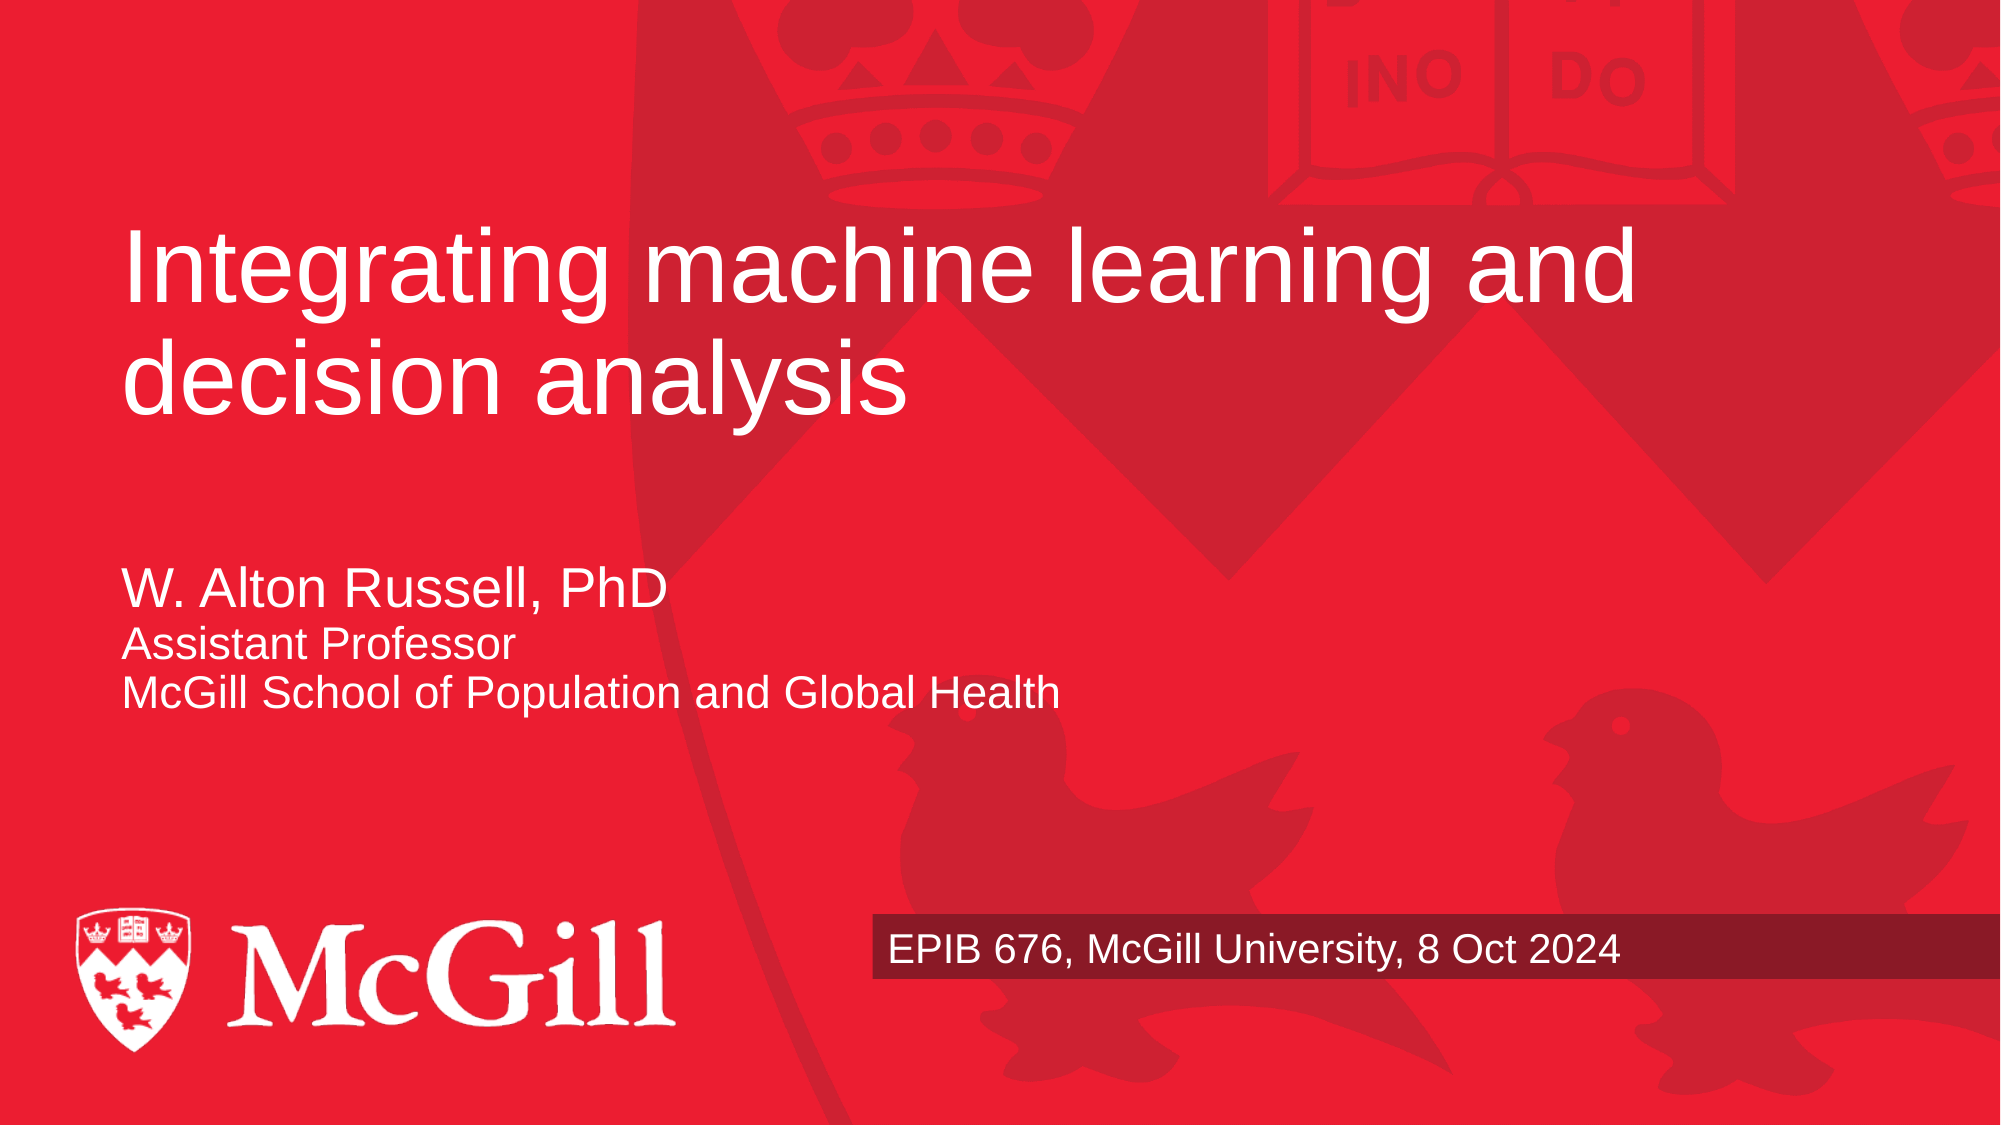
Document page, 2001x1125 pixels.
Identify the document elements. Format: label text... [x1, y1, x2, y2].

title Integrating machine learning and decision analysis W. Alton Russell, PhD Assistant Professor McGill School of Population and Global Health [106, 171, 1894, 760]
text_box EPIB 676, McGill University, 8 Oct 2024 [872, 914, 2000, 979]
picture [0, 0, 2001, 1125]
